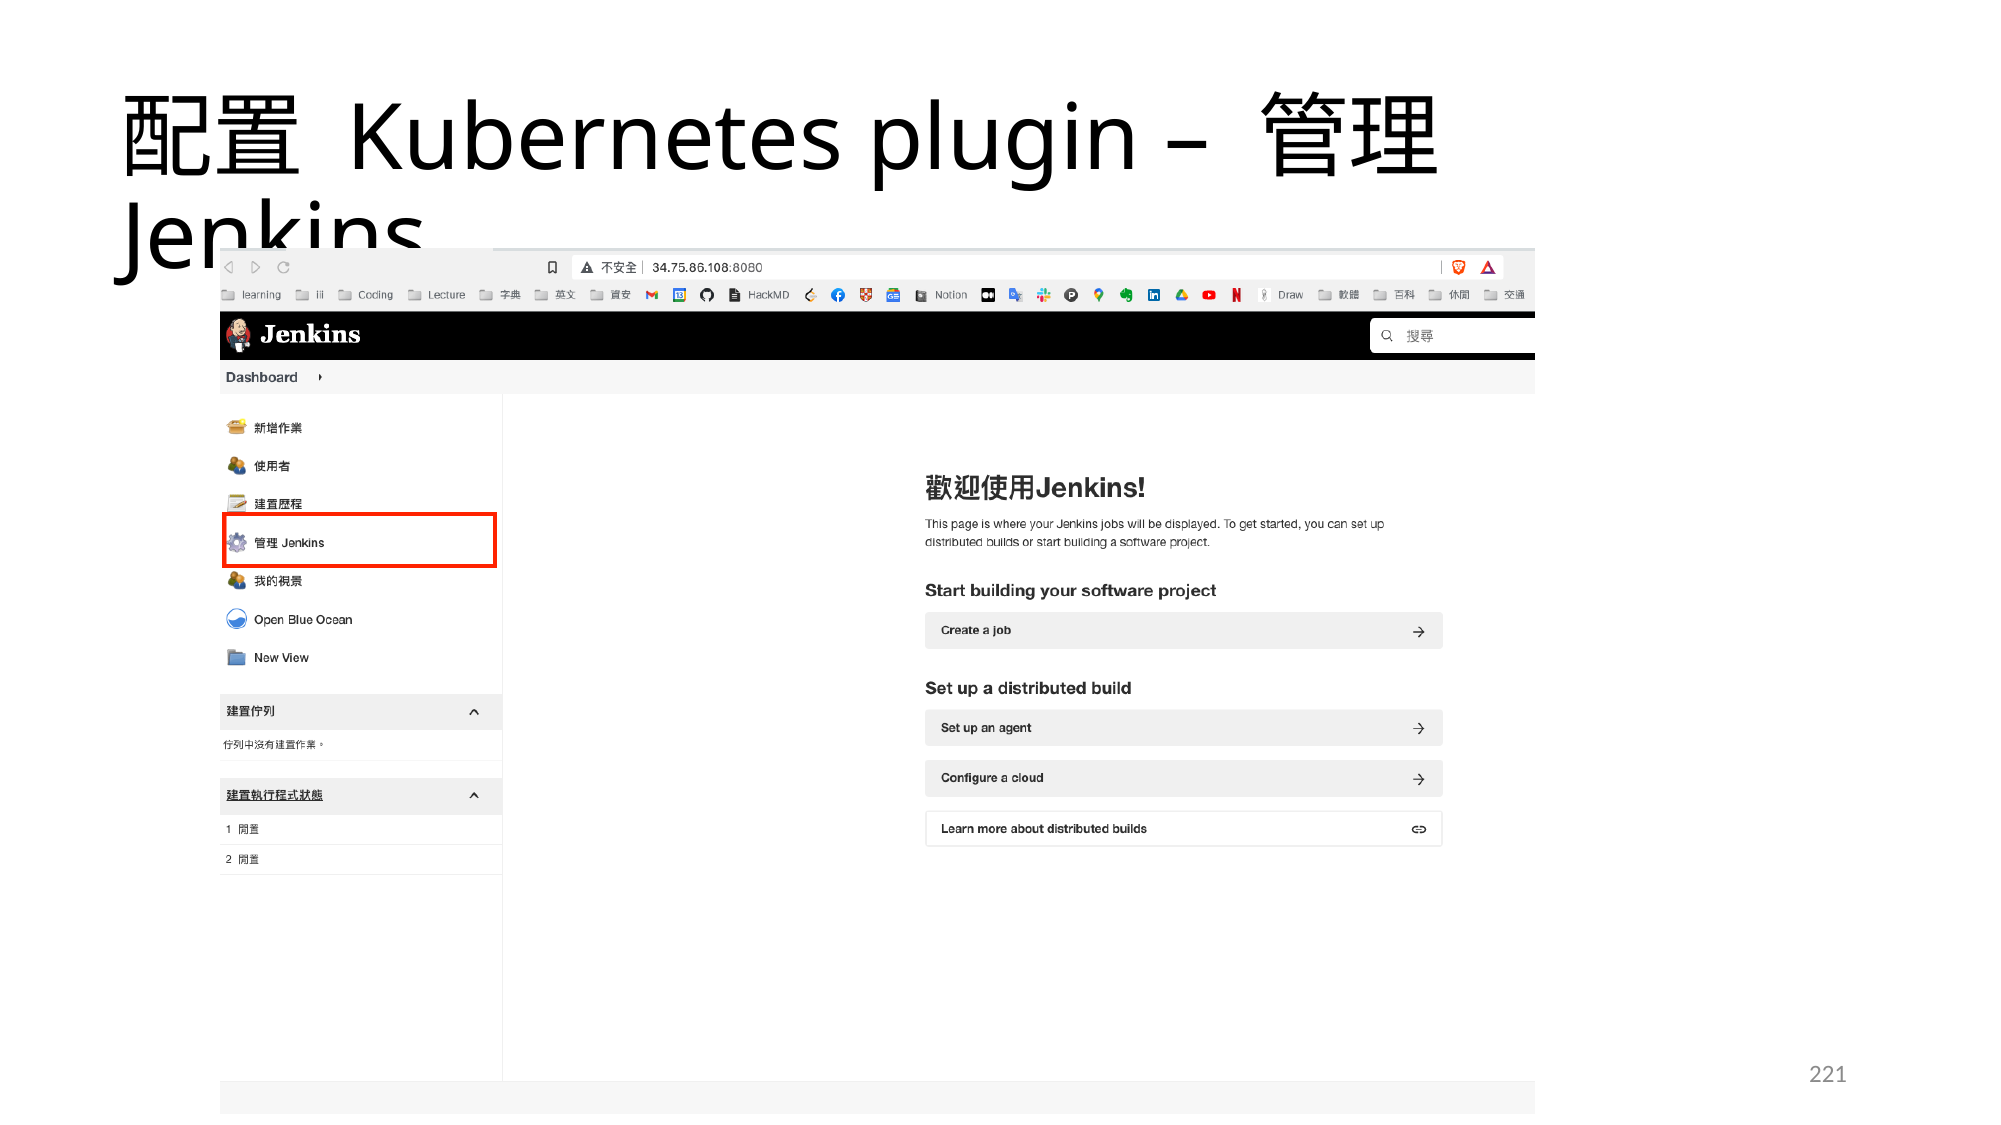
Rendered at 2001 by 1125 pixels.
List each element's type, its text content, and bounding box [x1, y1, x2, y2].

picture [220, 248, 1535, 1114]
slide_number 221 [1535, 1042, 1863, 1103]
title 配置 Kubernetes plugin – 管理Jenkins [106, 74, 1649, 304]
